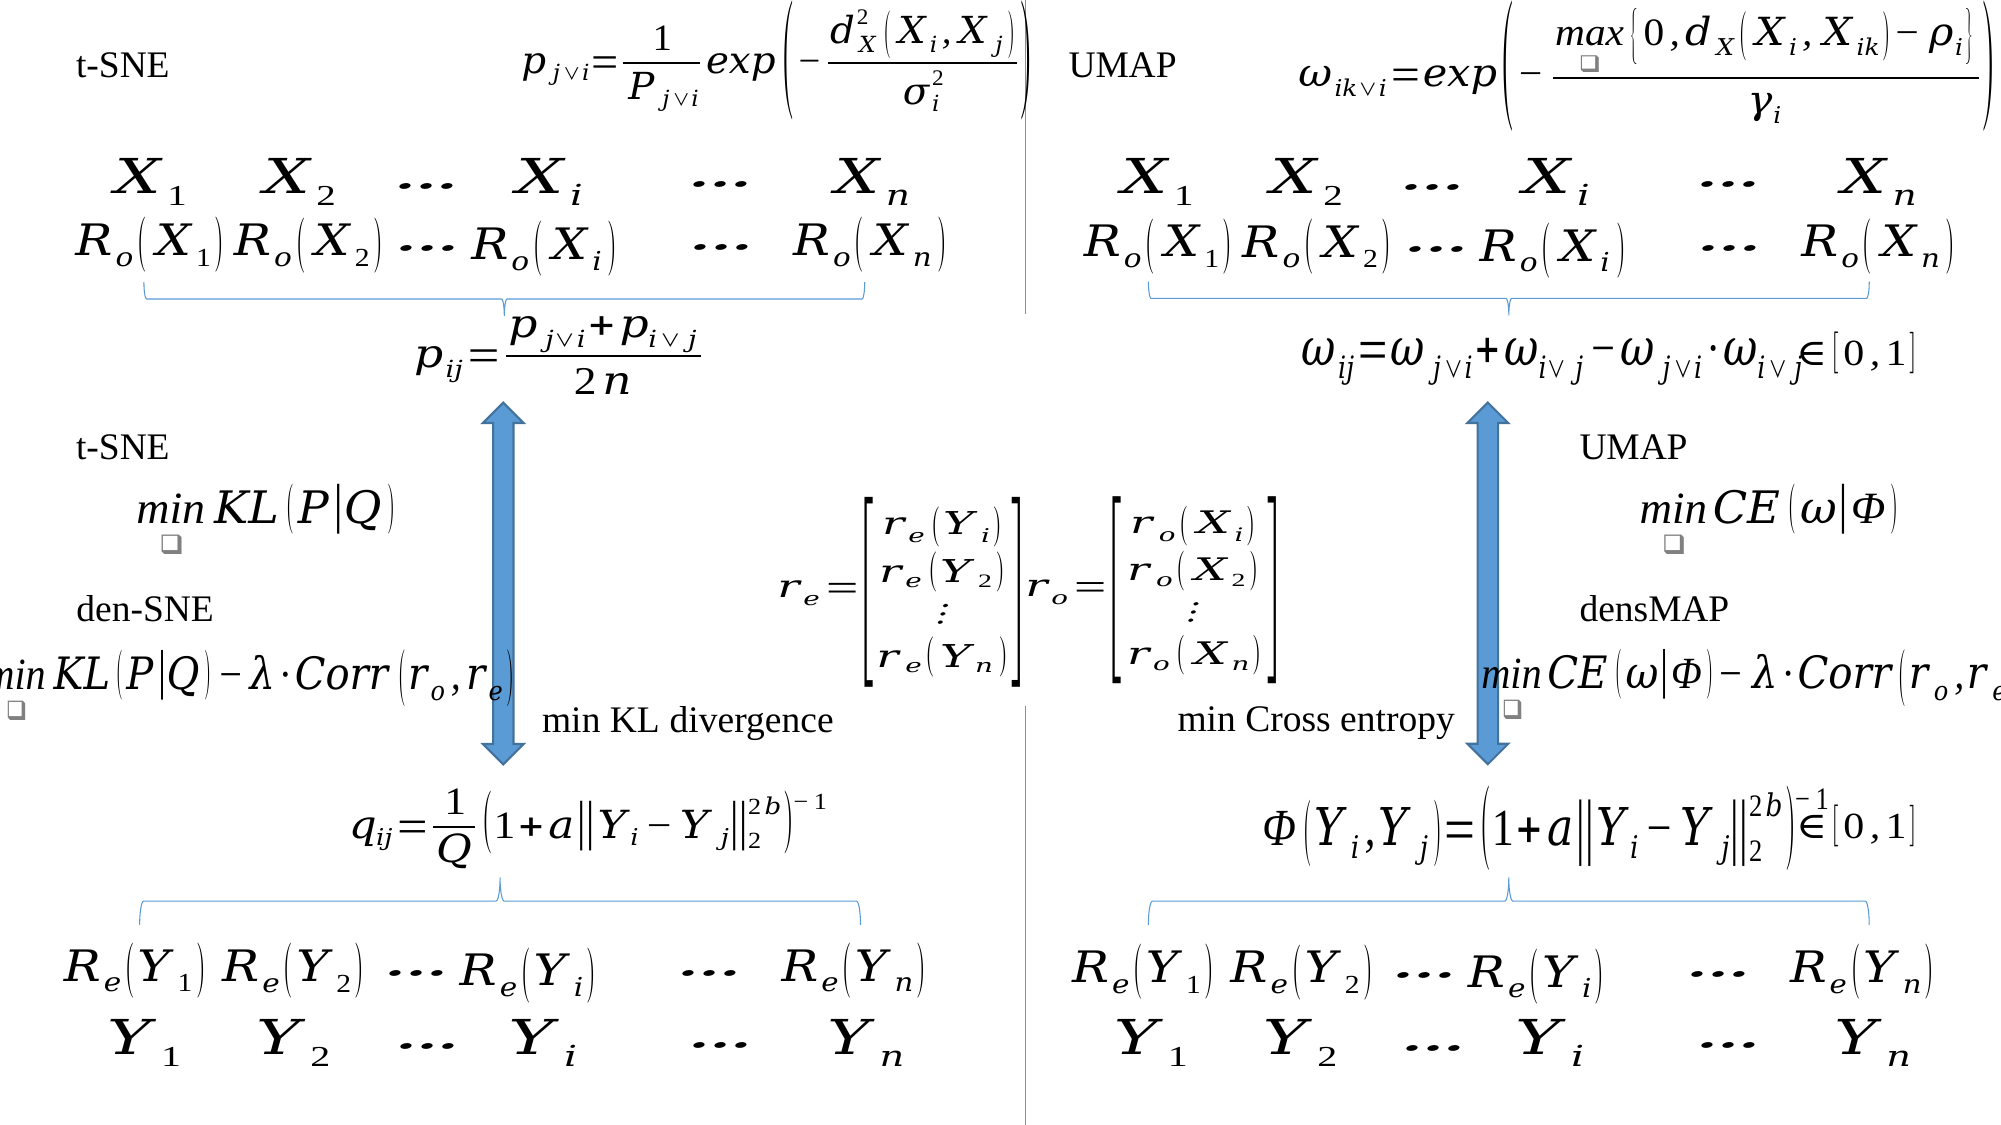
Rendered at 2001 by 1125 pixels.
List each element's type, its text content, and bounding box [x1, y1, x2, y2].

text_box densMAP [1564, 576, 1745, 637]
text_box min Cross entropy [1162, 686, 1470, 747]
text_box UMAP [1564, 414, 1703, 475]
text_box [977, 314, 1025, 706]
text_box min KL divergence [527, 687, 849, 747]
text_box t-SNE [61, 414, 185, 475]
text_box [1147, 877, 1870, 925]
text_box [1026, 314, 1082, 706]
text_box [143, 282, 866, 316]
text_box [1147, 281, 1870, 316]
text_box UMAP [1053, 33, 1192, 93]
text_box [480, 401, 527, 766]
text_box t-SNE [61, 33, 185, 93]
text_box [139, 877, 862, 925]
text_box den-SNE [61, 576, 229, 637]
text_box [1464, 401, 1511, 766]
